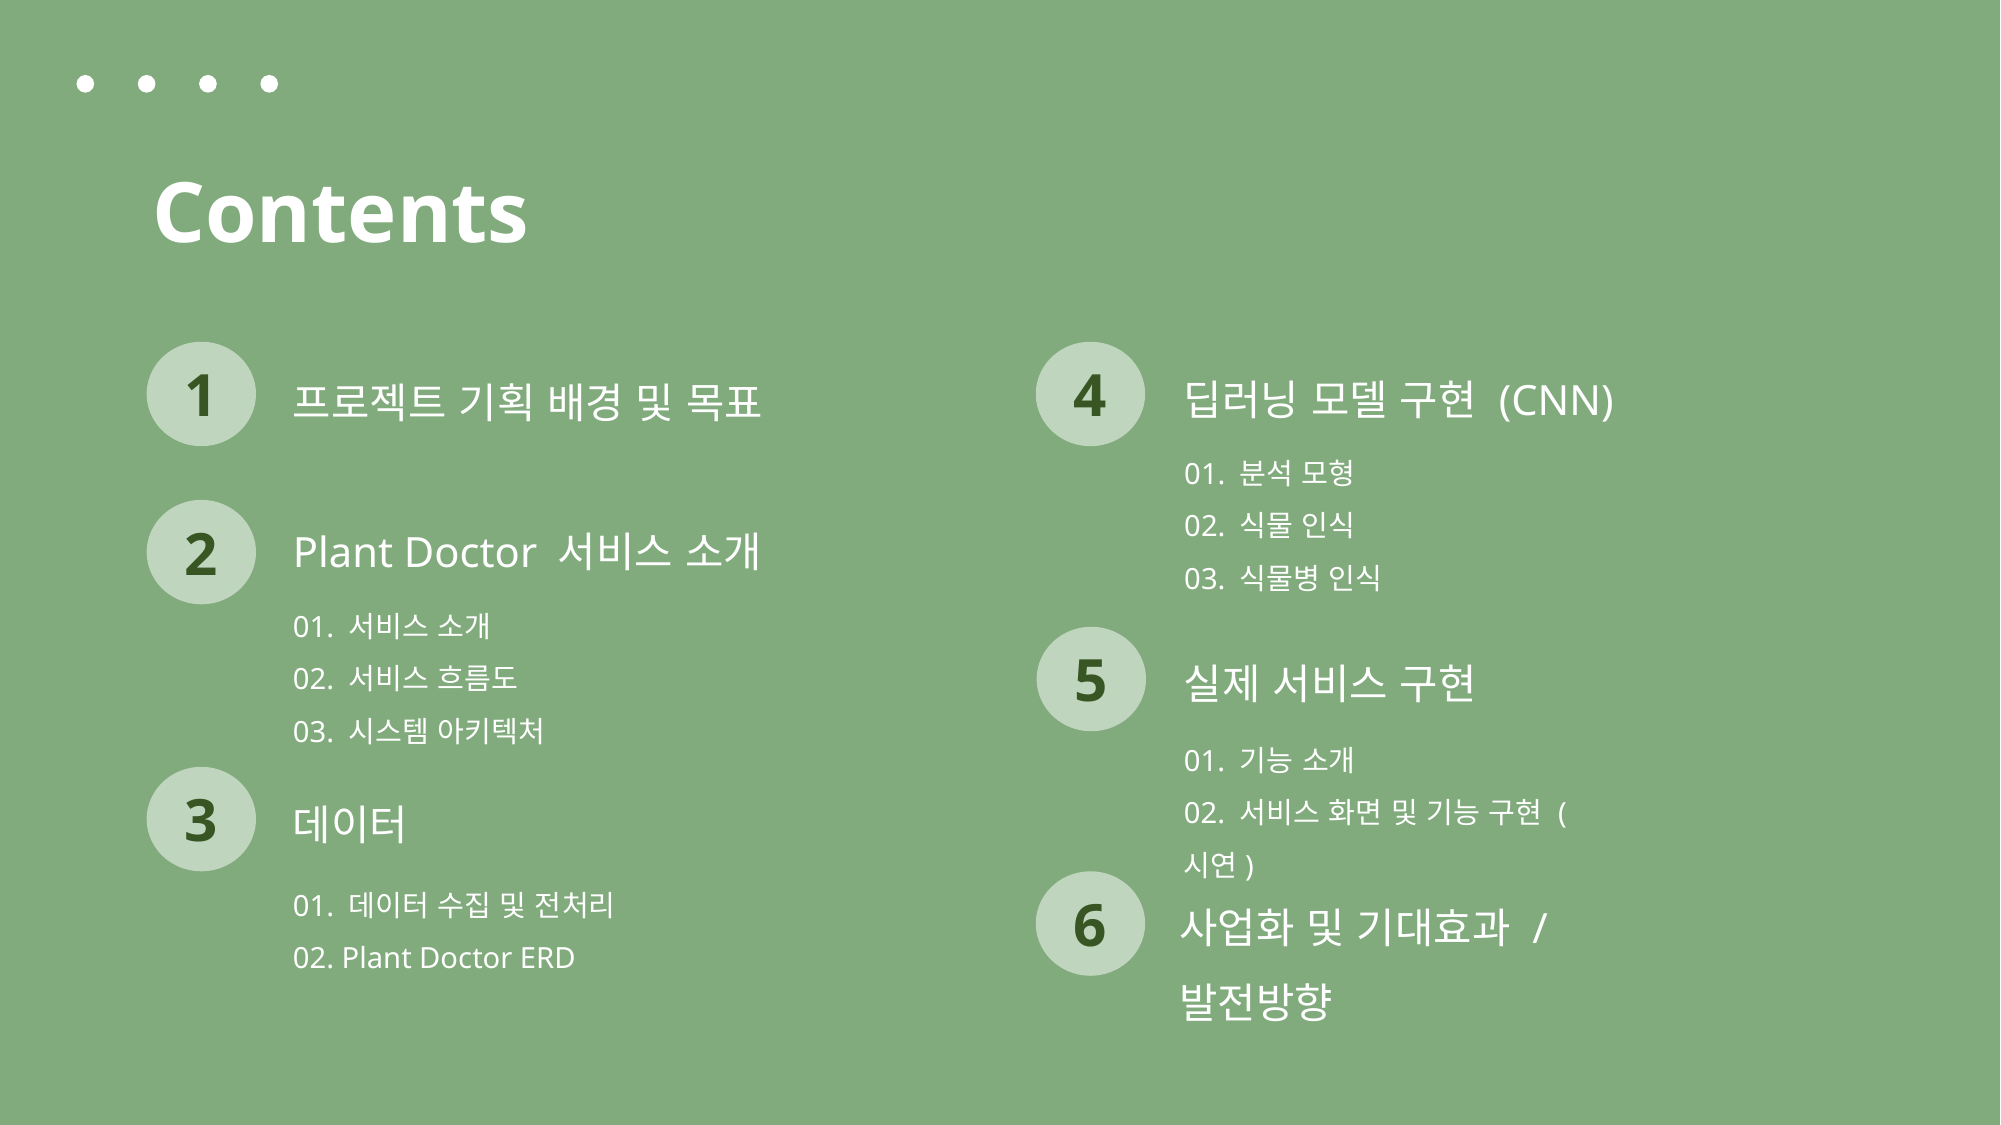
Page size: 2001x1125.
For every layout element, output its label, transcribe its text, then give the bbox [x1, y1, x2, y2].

text_box 01. 서비스 소개 02. 서비스 흐름도 03. 시스템 아키텍처 [278, 583, 733, 756]
text_box 사업화 및 기대효과 / 발전방향 [1164, 870, 1718, 1035]
text_box [1035, 625, 1148, 733]
text_box 01. 분석 모형 02. 식물 인식 03. 식물병 인식 [1169, 430, 1441, 603]
text_box [1034, 340, 1147, 448]
text_box 데이터 [278, 766, 831, 857]
text_box Plant Doctor 서비스 소개 [278, 493, 831, 584]
text_box 프로젝트 기획 배경 및 목표 [278, 344, 831, 435]
text_box 1 [169, 351, 233, 436]
text_box 실제 서비스 구현 [1169, 625, 1722, 716]
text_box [76, 74, 279, 93]
text_box [1034, 870, 1147, 977]
text_box [145, 498, 258, 606]
text_box 2 [169, 509, 233, 594]
text_box [145, 340, 258, 448]
text_box 01. 데이터 수집 및 전처리 02. Plant Doctor ERD [278, 862, 733, 982]
text_box 5 [1059, 636, 1123, 721]
text_box Contents [137, 151, 571, 267]
text_box 딥러닝 모델 구현 (CNN) [1169, 341, 1722, 432]
text_box 6 [1058, 880, 1122, 966]
text_box [145, 765, 258, 873]
text_box 4 [1058, 351, 1122, 436]
text_box 01. 기능 소개 02. 서비스 화면 및 기능 구현 (시연) [1169, 717, 1624, 890]
text_box 3 [169, 776, 233, 861]
